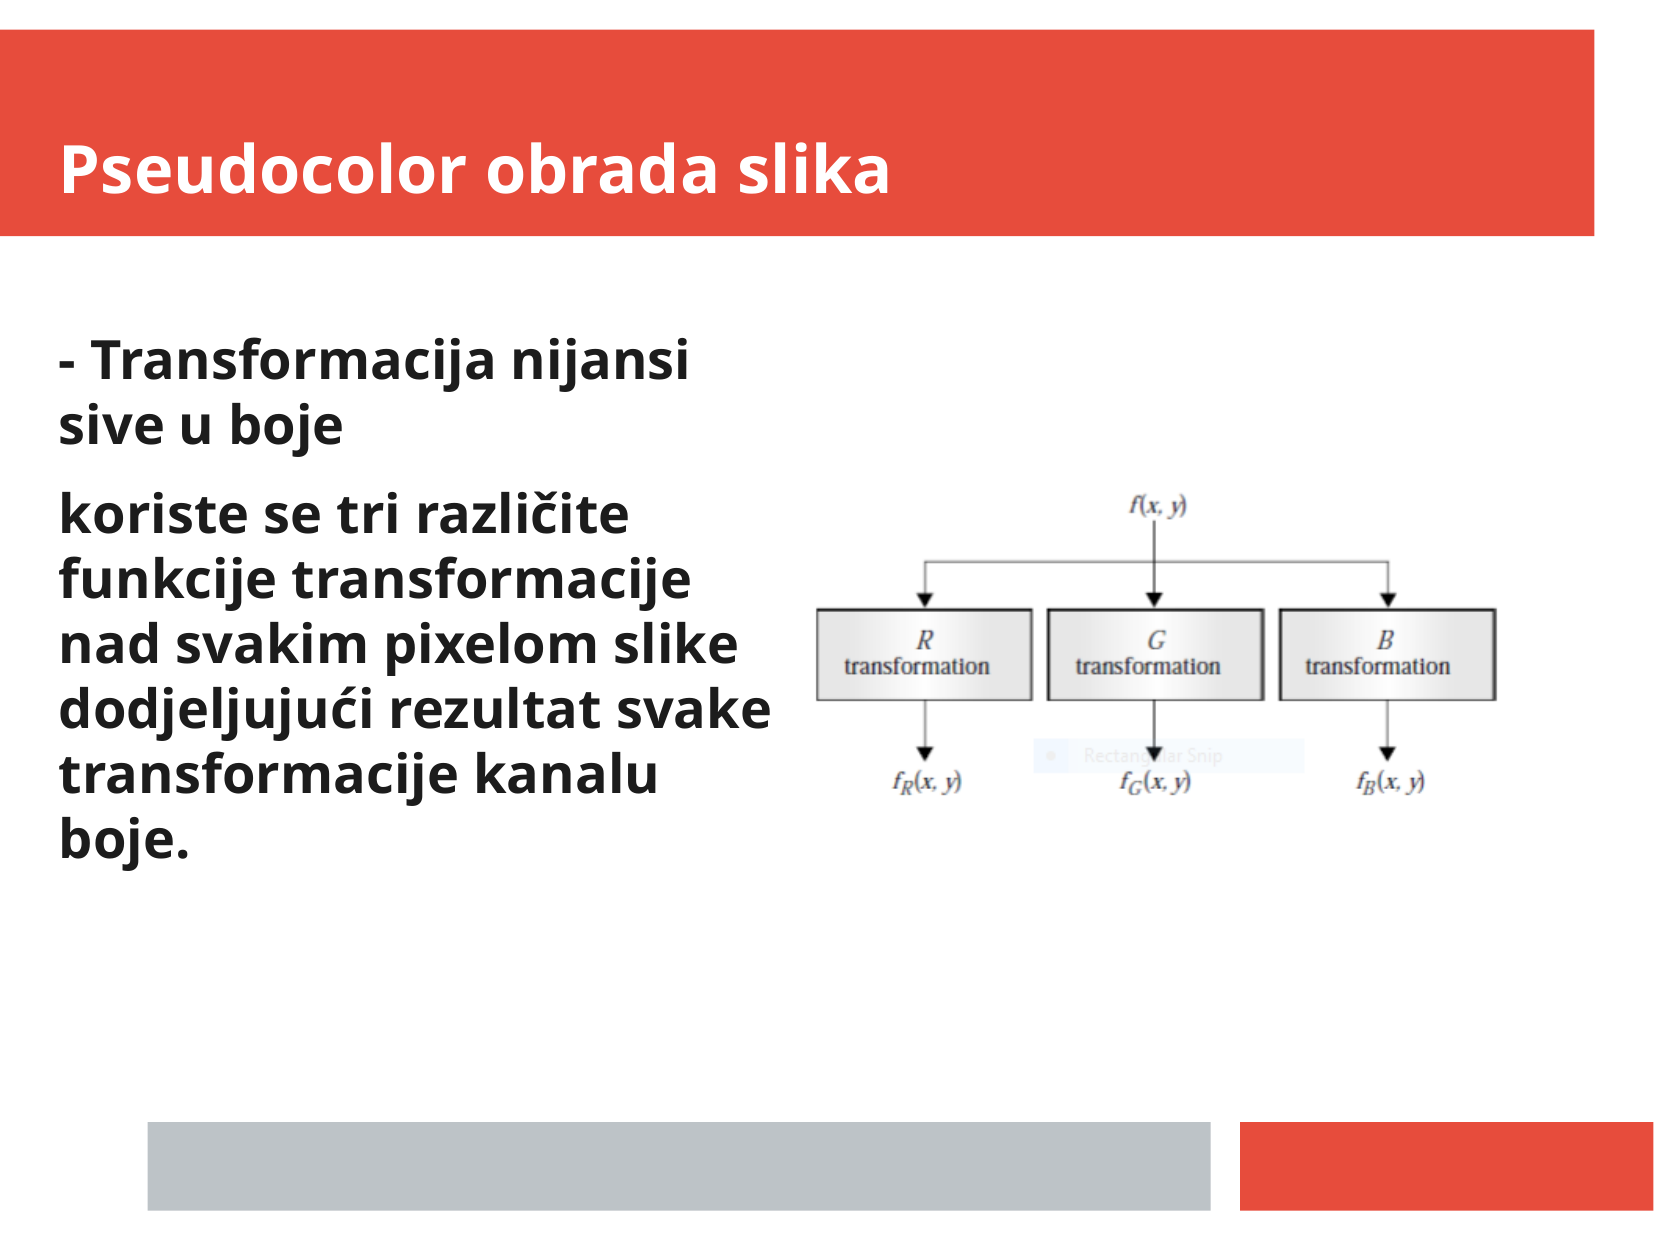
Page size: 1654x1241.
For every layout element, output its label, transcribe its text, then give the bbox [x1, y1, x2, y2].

picture [793, 471, 1530, 826]
text_box [830, 324, 1566, 1093]
text_box Pseudocolor obrada slika [59, 59, 1595, 207]
text_box - Transformacija nijansi sive u boje koriste se tri različite funkcije transformacije nad svakim pixelom slike dodjeljujući rezultat svake transformacije kanalu boje. [58, 324, 794, 1093]
